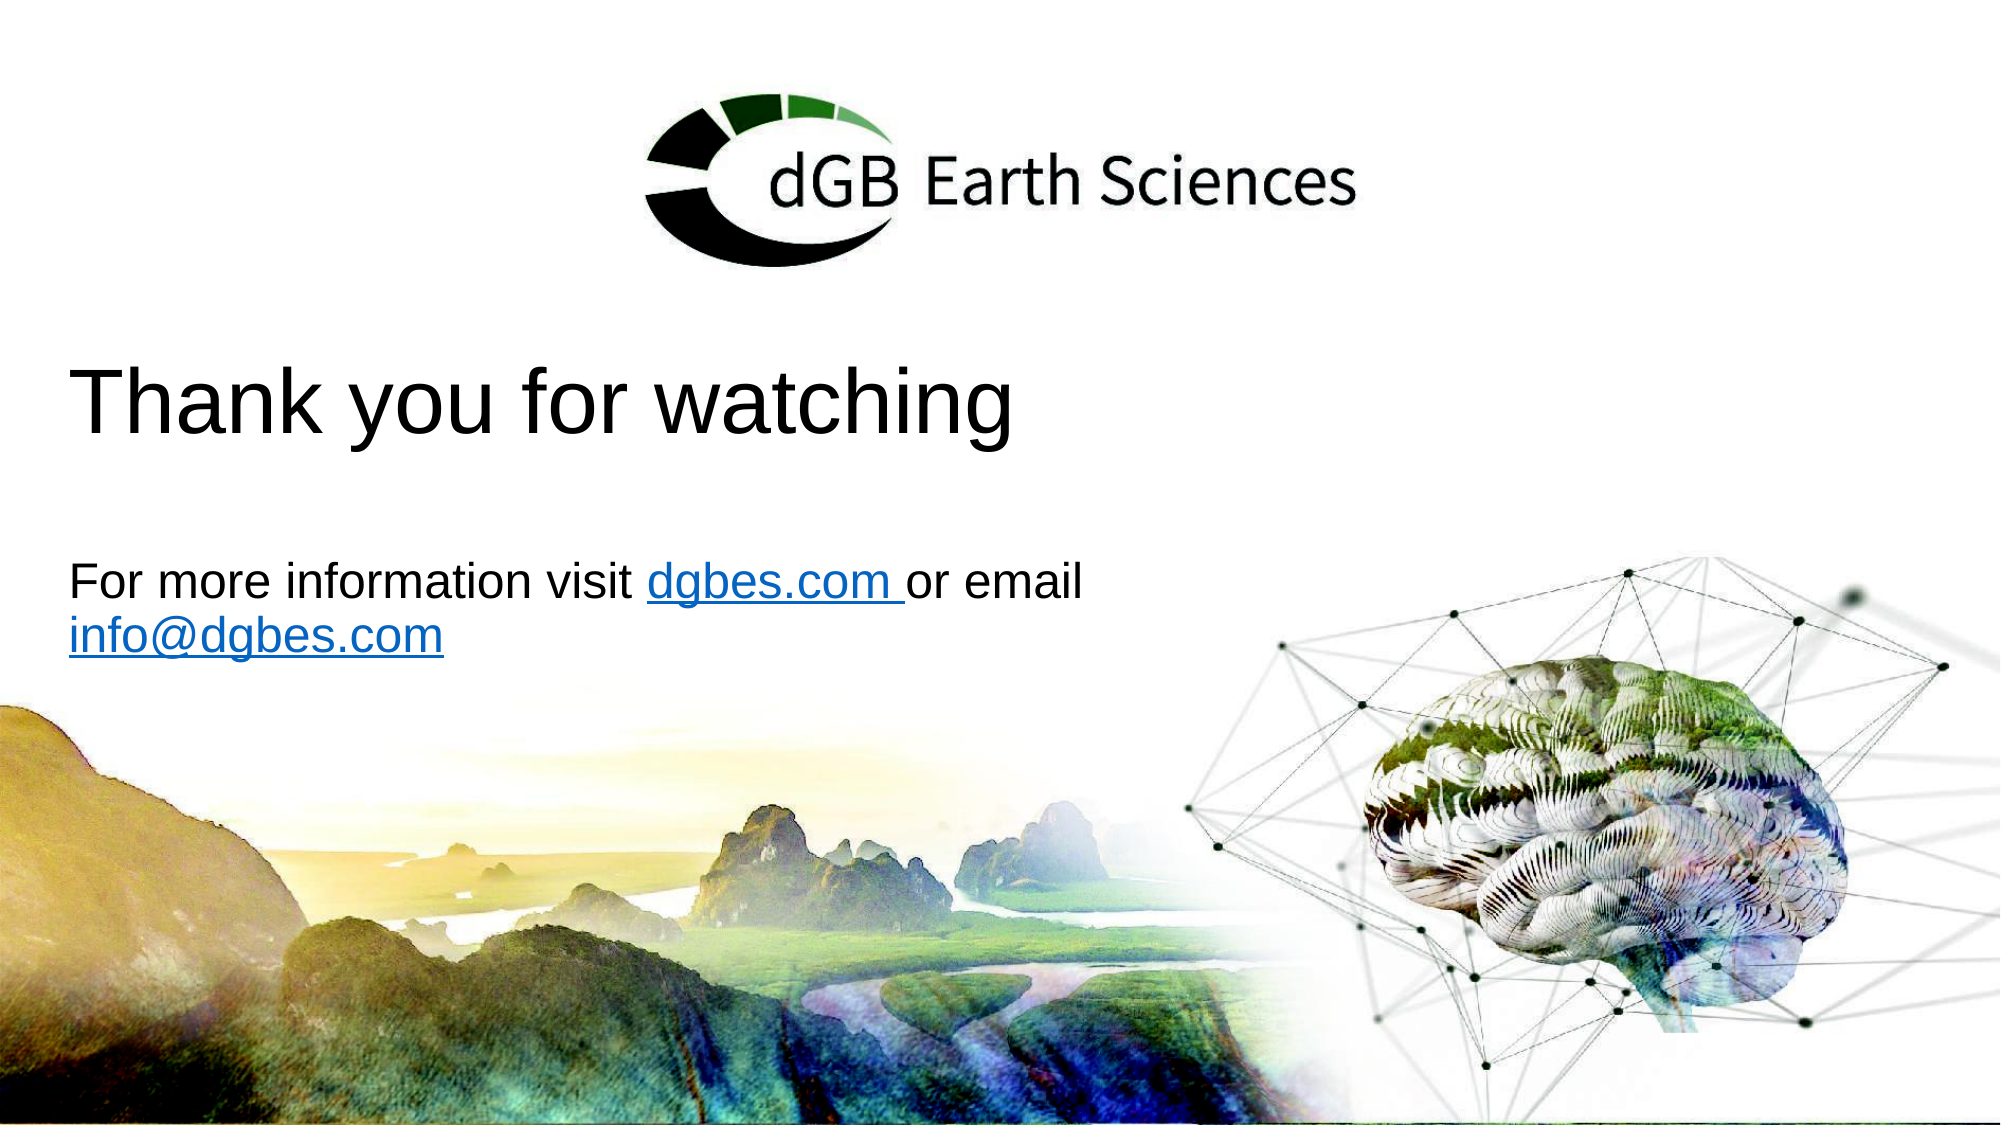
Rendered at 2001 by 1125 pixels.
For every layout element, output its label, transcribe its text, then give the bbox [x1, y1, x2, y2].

picture [0, 0, 2001, 1125]
title Thank you for watching [53, 293, 1554, 515]
subtitle For more information visit dgbes.com or email info@dgbes.com [53, 547, 1342, 705]
